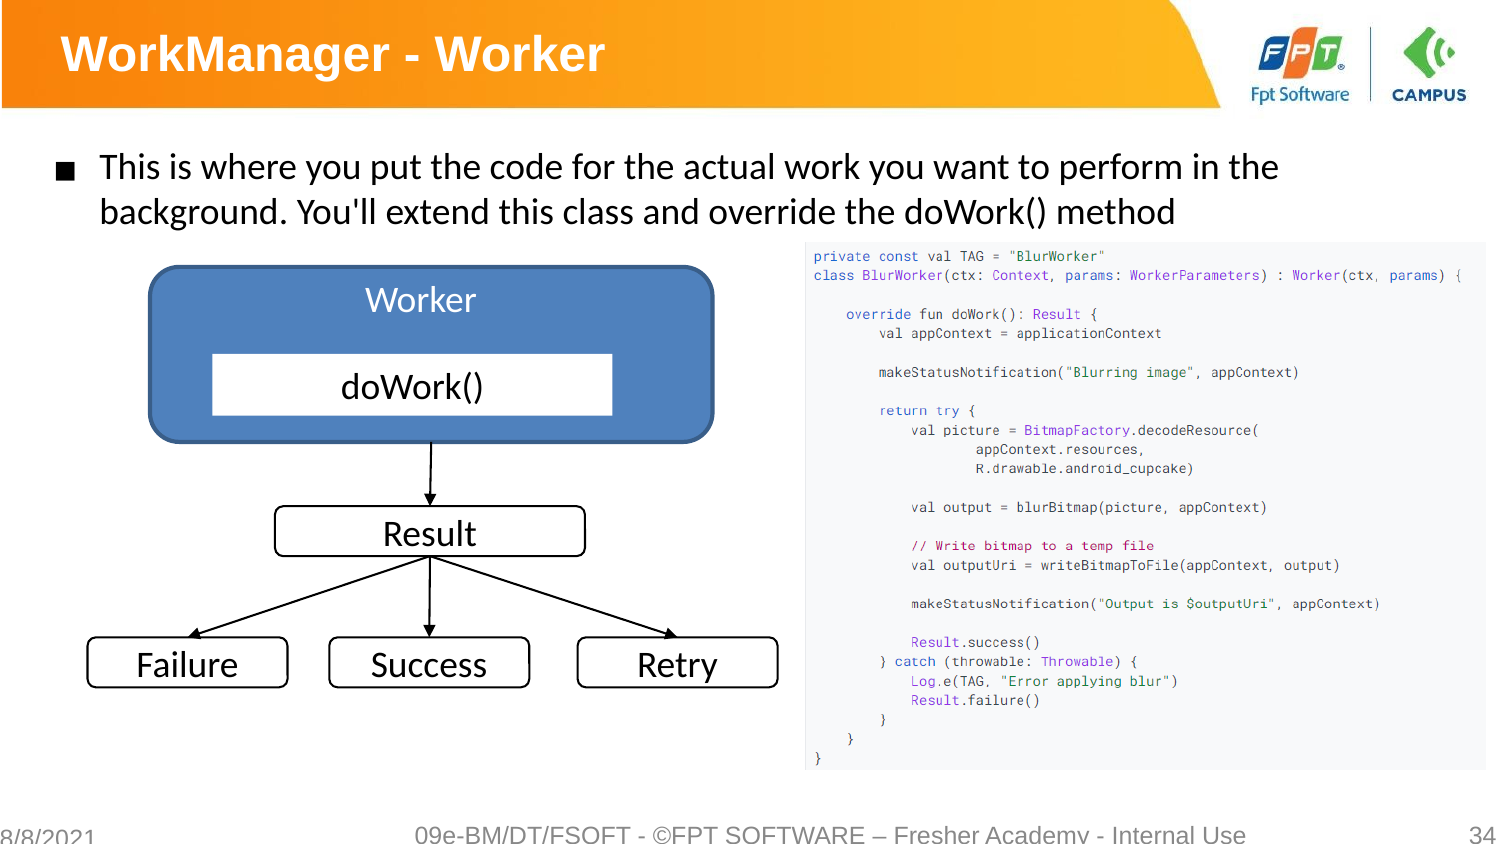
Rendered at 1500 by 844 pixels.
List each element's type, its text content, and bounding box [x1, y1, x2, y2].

picture [802, 242, 1486, 771]
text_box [429, 555, 678, 638]
text_box doWork() [212, 353, 613, 416]
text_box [187, 555, 428, 638]
text_box Success [329, 646, 530, 688]
picture [1, 0, 1470, 119]
text_box Retry [577, 637, 778, 688]
text_box Worker [350, 267, 688, 328]
text_box Failure [87, 637, 288, 688]
footer 09e-BM/DT/FSOFT - ©FPT SOFTWARE – Fresher Academy - Internal Use [412, 818, 1255, 844]
slide_number ‹#› [1462, 818, 1500, 844]
title WorkManager - Worker [58, 19, 675, 134]
text_box Result [274, 506, 586, 554]
text_box [149, 266, 713, 442]
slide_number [0, 821, 98, 844]
text_box This is where you put the code for the actual work you want to perform in the background. You'll extend this class and override the doWork() method [37, 134, 1463, 240]
